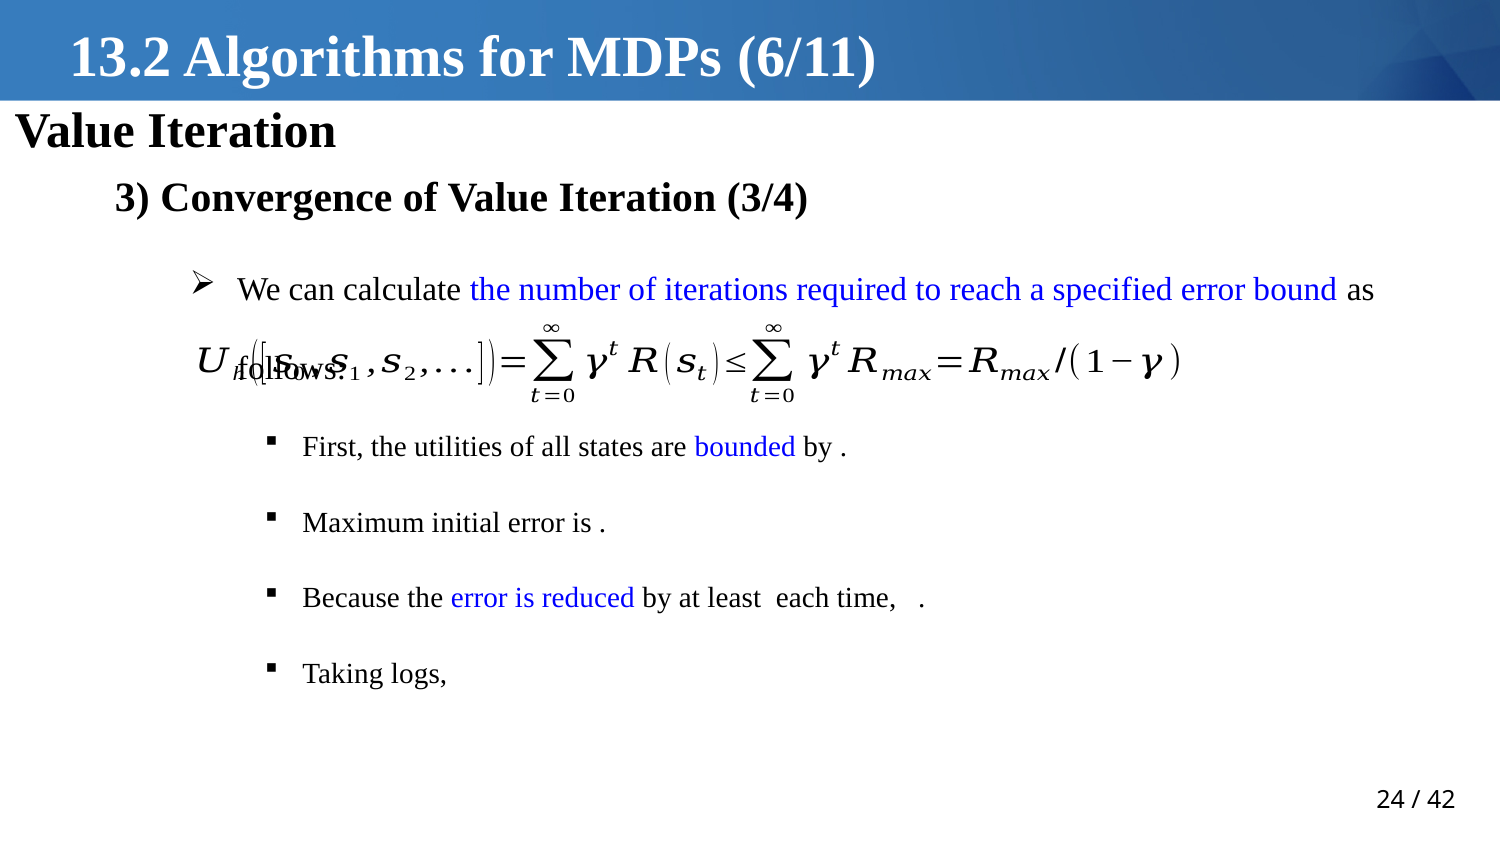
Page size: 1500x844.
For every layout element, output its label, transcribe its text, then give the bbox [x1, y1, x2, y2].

picture [0, 0, 1500, 103]
text_box Value Iteration [0, 89, 1323, 174]
title 13.2 Algorithms for MDPs (6/11) [55, 10, 1378, 95]
